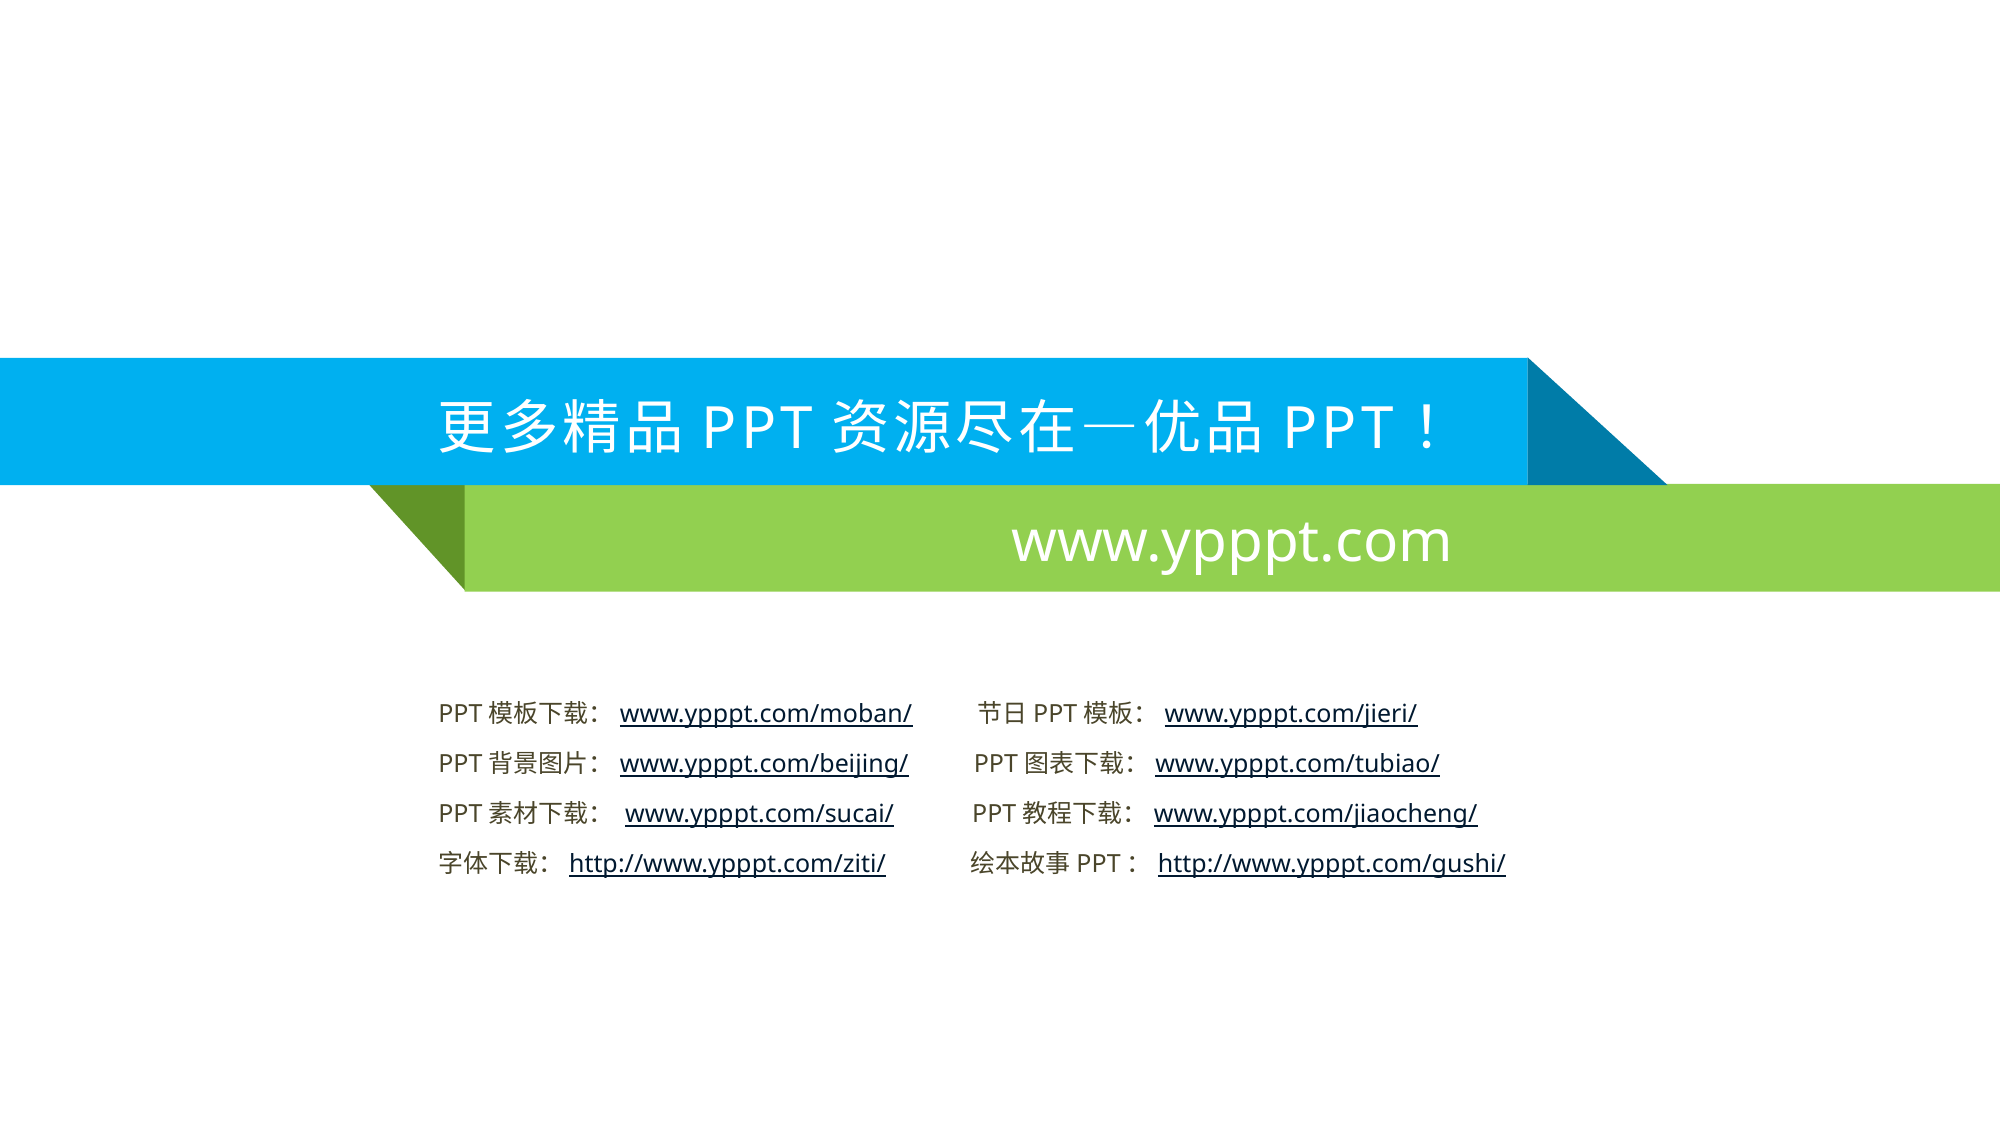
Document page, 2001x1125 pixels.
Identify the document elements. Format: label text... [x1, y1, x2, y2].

text_box 更多精品PPT资源尽在—优品PPT！ [0, 357, 1526, 486]
text_box [368, 486, 463, 590]
text_box [1526, 354, 1671, 487]
text_box PPT模板下载：www.ypppt.com/moban/ 节日PPT模板：www.ypppt.com/jieri/ PPT背景图片：www.ypppt.com/beijing/ PPT图表下载：www.ypppt.com/tubiao/ PPT素材下载： www.ypppt.com/sucai/ PPT教程下载：www.ypppt.com/jiaocheng/ 字体下载：http://www.ypppt.com/ziti/ 绘本故事PPT：http://www.ypppt.com/gushi/ [423, 643, 1557, 921]
text_box www.ypppt.com [463, 483, 2000, 593]
